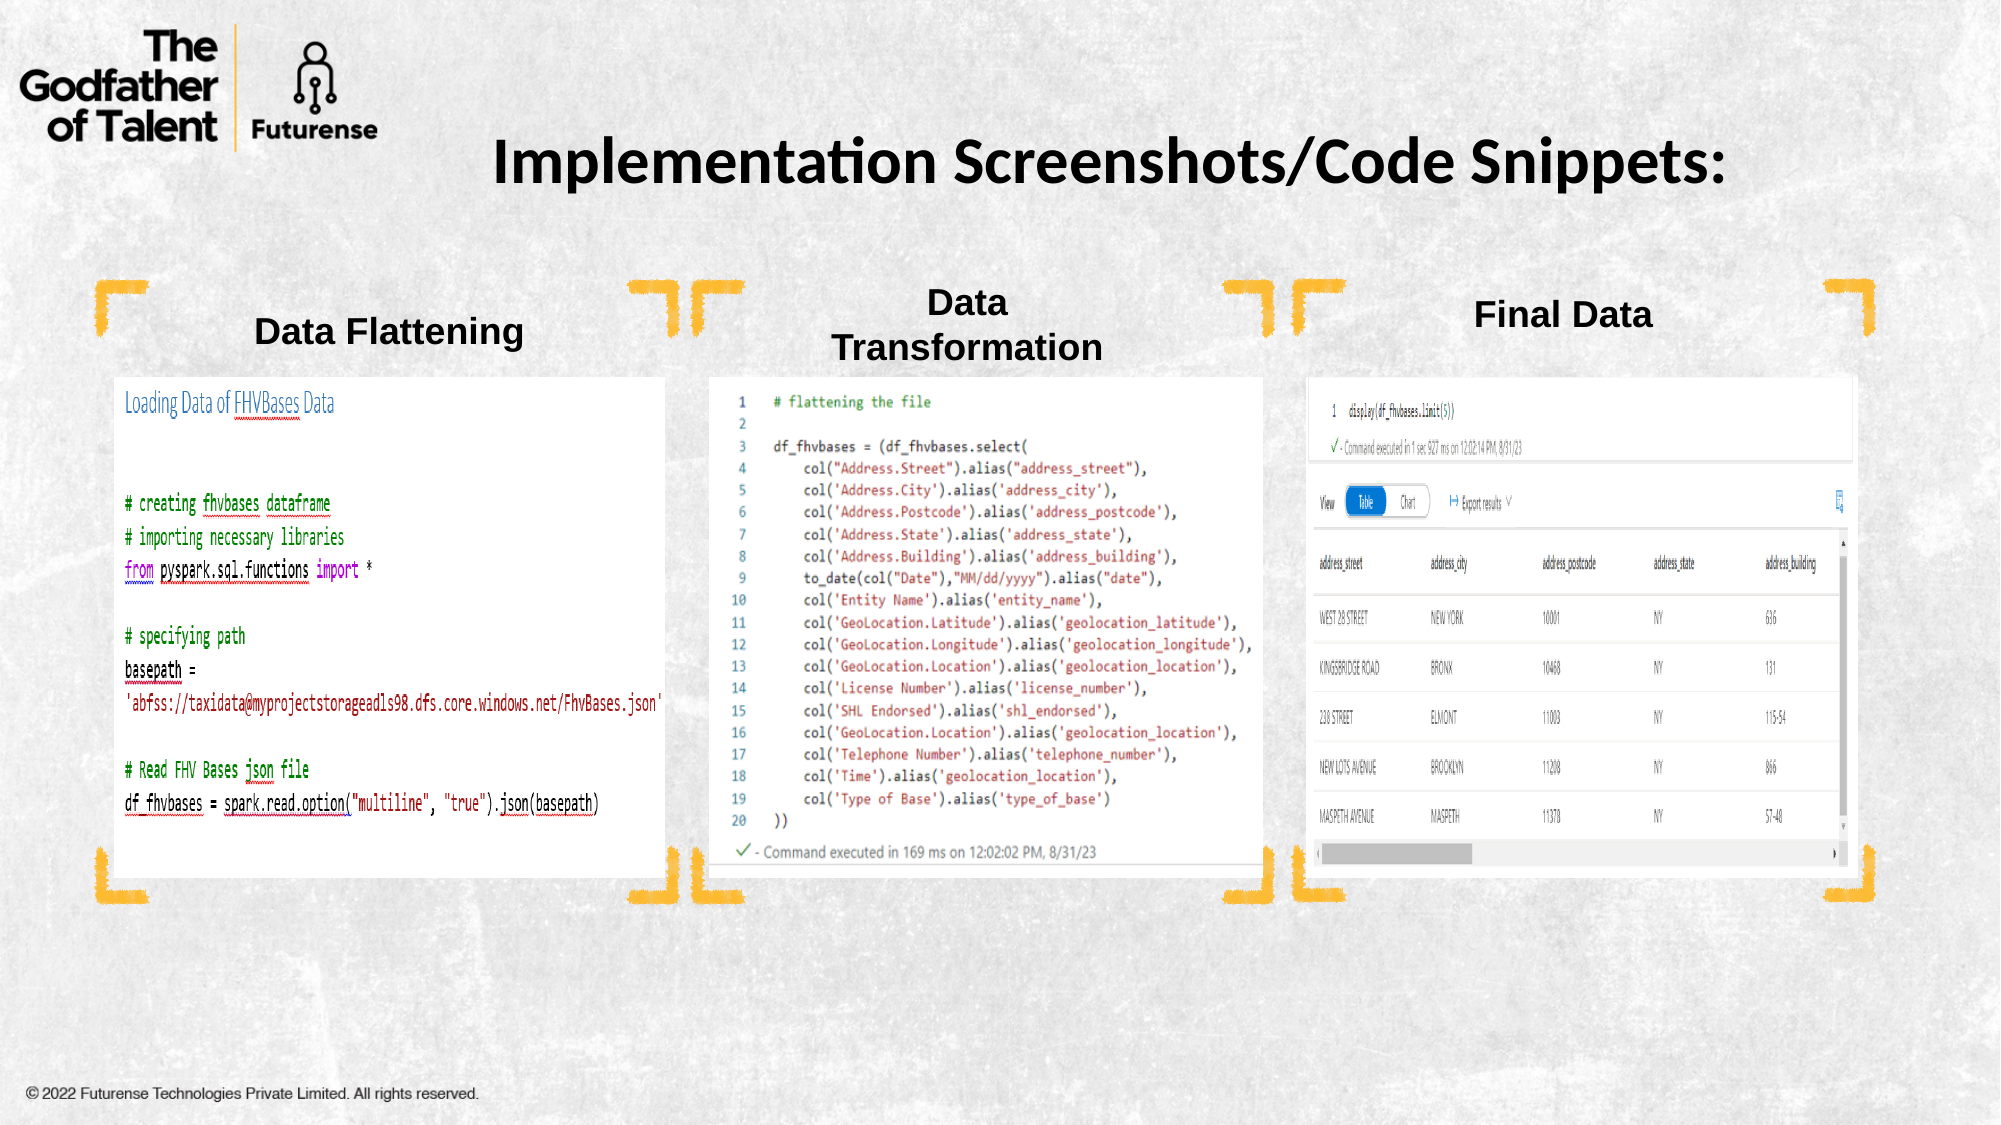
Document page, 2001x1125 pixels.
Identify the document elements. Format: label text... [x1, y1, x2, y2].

text_box Final Data [1369, 282, 1757, 343]
list [98, 282, 676, 900]
text_box Implementation Screenshots/Code Snippets: [477, 104, 1792, 205]
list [709, 377, 1263, 878]
text_box Data Transformation [773, 271, 1161, 376]
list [1306, 377, 1858, 878]
text_box Data Flattening [196, 299, 584, 360]
picture [0, 0, 2001, 1125]
